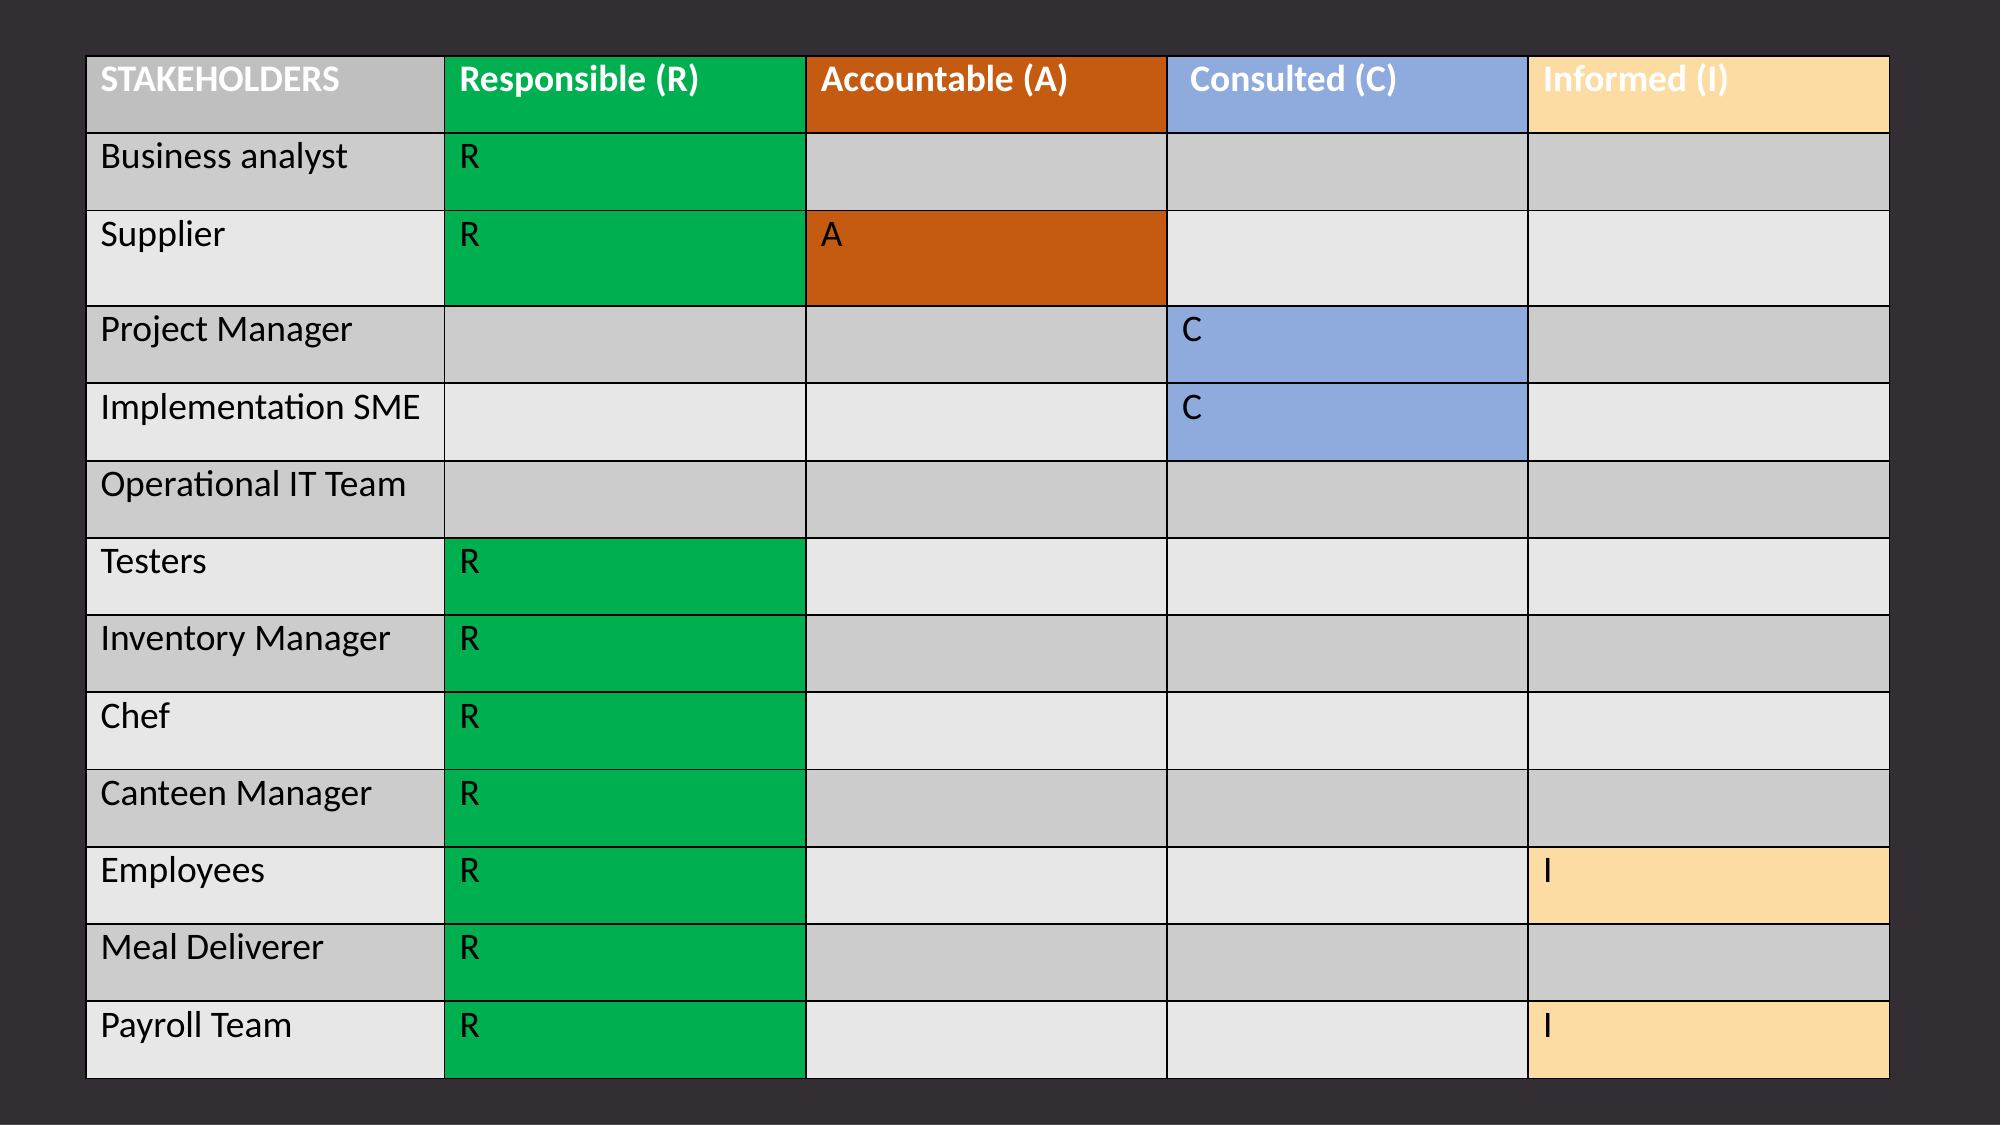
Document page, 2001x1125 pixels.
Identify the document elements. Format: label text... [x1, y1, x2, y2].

table_cell [1168, 925, 1527, 1000]
table_cell [445, 462, 805, 537]
table_cell [1168, 211, 1527, 305]
table_cell [807, 539, 1166, 614]
table_cell [1529, 462, 1889, 537]
table_cell [1168, 462, 1527, 537]
table_cell Operational IT Team [87, 462, 444, 537]
table_cell Business analyst [87, 134, 444, 210]
table_cell Chef [87, 693, 444, 769]
table_cell [807, 848, 1166, 923]
table_cell [807, 307, 1166, 382]
table_cell [807, 693, 1166, 769]
table_cell I [1529, 848, 1889, 923]
table_cell [1168, 770, 1527, 846]
table_header STAKEHOLDERS [87, 57, 444, 132]
table_cell [807, 462, 1166, 537]
table_header Informed (I) [1529, 57, 1889, 132]
table_cell Canteen Manager [87, 770, 444, 846]
table_cell R [445, 134, 805, 210]
table_cell [1529, 384, 1889, 460]
table_cell Payroll Team [87, 1002, 444, 1078]
table_cell [1529, 307, 1889, 382]
table_cell [1529, 693, 1889, 769]
table_cell R [445, 1002, 805, 1078]
table_cell [1529, 925, 1889, 1000]
table_cell R [445, 616, 805, 691]
text_box [0, 0, 2000, 1124]
table_cell [807, 616, 1166, 691]
table_cell [1529, 539, 1889, 614]
table_cell [807, 925, 1166, 1000]
table_cell [1168, 539, 1527, 614]
table_cell [807, 770, 1166, 846]
table_cell [1529, 211, 1889, 305]
table_cell R [445, 925, 805, 1000]
table_cell Inventory Manager [87, 616, 444, 691]
table_cell [1168, 616, 1527, 691]
table_cell [1529, 616, 1889, 691]
table_header Consulted (C) [1168, 57, 1527, 132]
table_cell A [807, 211, 1166, 305]
table_cell [1529, 134, 1889, 210]
table_header Accountable (A) [807, 57, 1166, 132]
table_cell Project Manager [87, 307, 444, 382]
table_header Responsible (R) [445, 57, 805, 132]
table_cell Supplier [87, 211, 444, 305]
table_cell C [1168, 384, 1527, 460]
table_cell I [1529, 1002, 1889, 1078]
table_cell [1168, 693, 1527, 769]
table_cell R [445, 770, 805, 846]
table_cell [807, 384, 1166, 460]
table_cell R [445, 539, 805, 614]
table_cell [1529, 770, 1889, 846]
table_cell [445, 384, 805, 460]
table_cell R [445, 693, 805, 769]
table_cell C [1168, 307, 1527, 382]
table_cell [1168, 848, 1527, 923]
table_cell [445, 307, 805, 382]
table_cell [1168, 1002, 1527, 1078]
table_cell [1168, 134, 1527, 210]
table_cell [807, 1002, 1166, 1078]
table_cell Testers [87, 539, 444, 614]
table_cell R [445, 848, 805, 923]
table_cell [807, 134, 1166, 210]
table_cell R [445, 211, 805, 305]
table_cell Employees [87, 848, 444, 923]
table_cell Implementation SME [87, 384, 444, 460]
table_cell Meal Deliverer [87, 925, 444, 1000]
